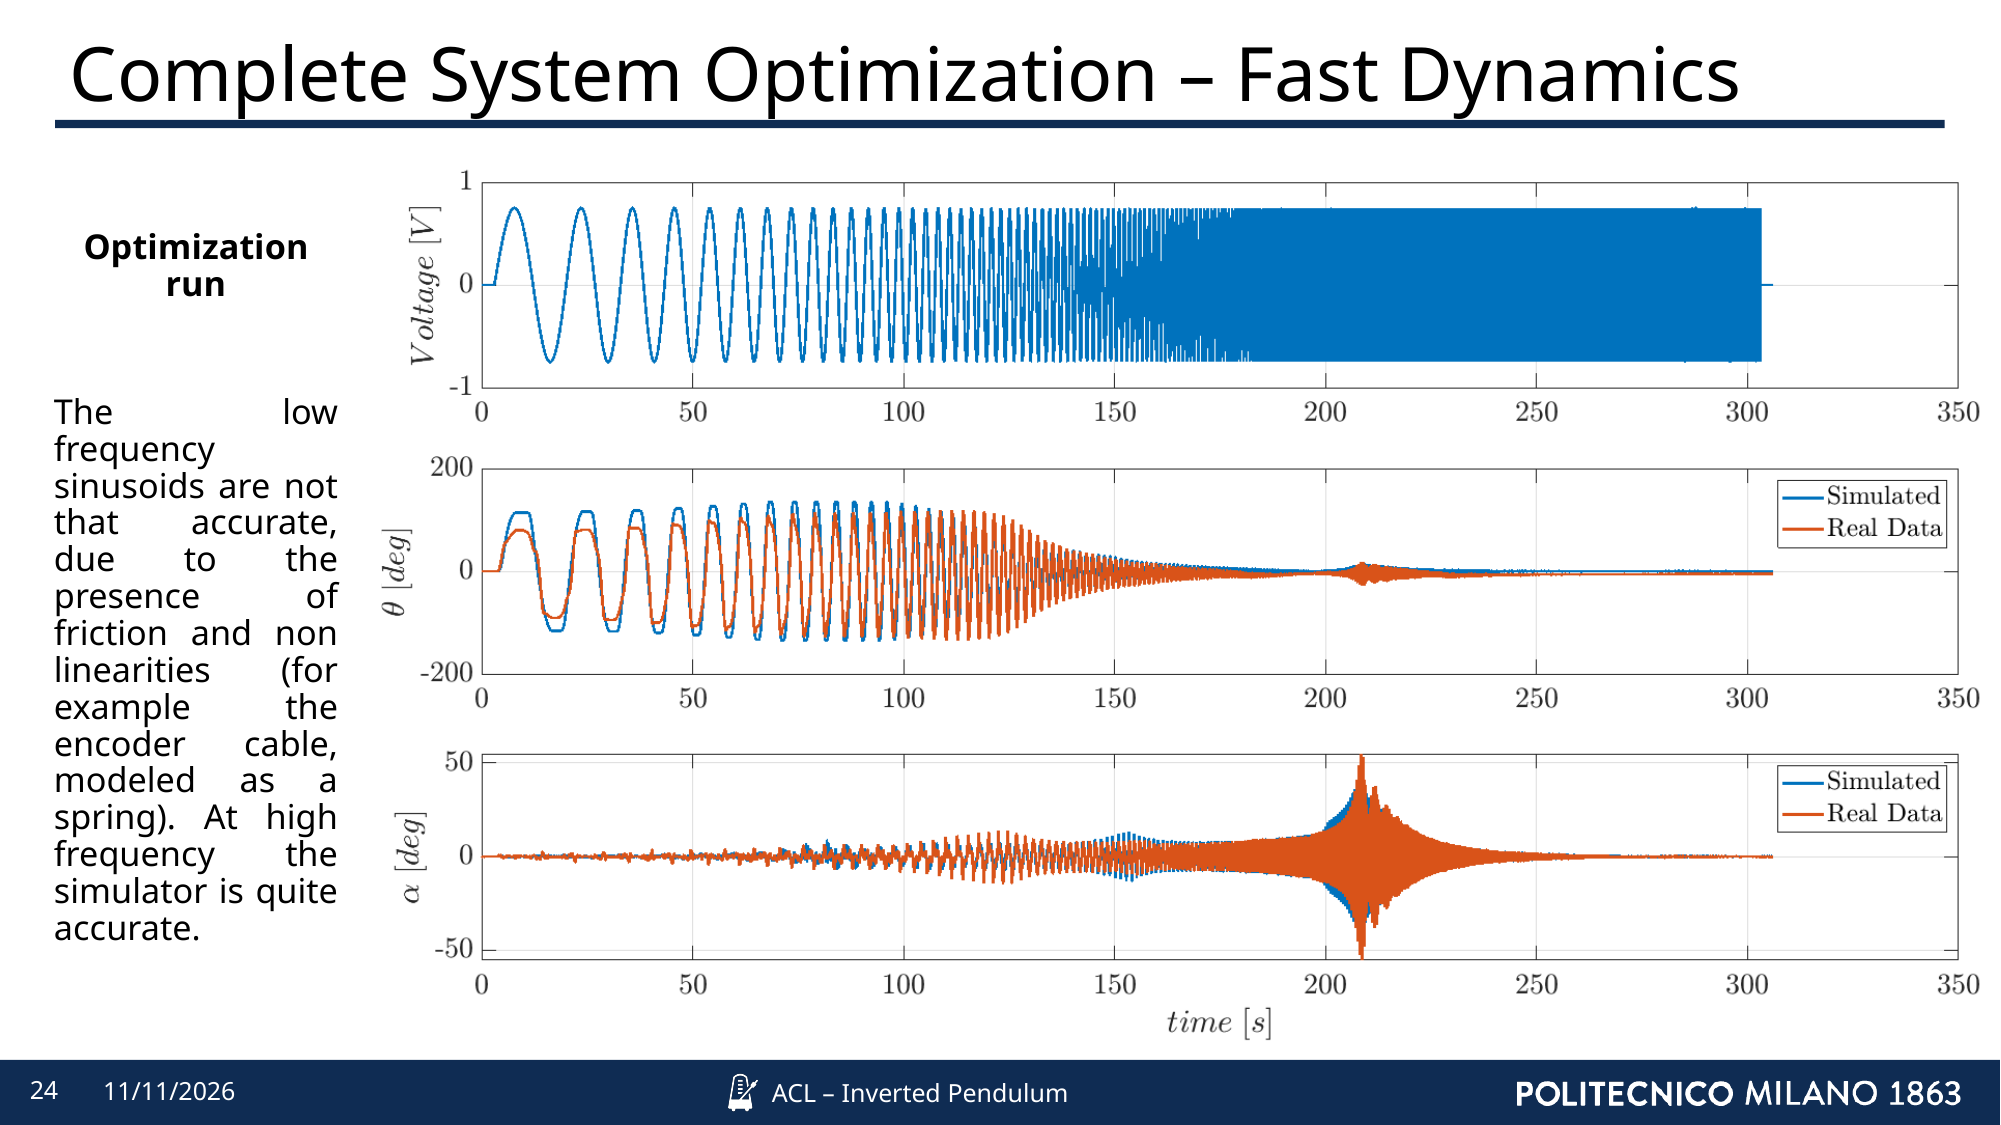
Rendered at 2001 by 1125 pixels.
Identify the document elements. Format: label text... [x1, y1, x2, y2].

slide_number 24 [12, 1067, 76, 1115]
picture [1510, 1068, 1967, 1117]
footer ACL – Inverted Pendulum [582, 1069, 1258, 1117]
list Optimization run The low frequency sinusoids are not that accurate, due to the presence of friction and non linearities (for example the encoder cable, modeled as a spring). At high frequency the simulator is quite accurate. [38, 222, 353, 965]
title Complete System Optimization – Fast Dynamics [55, 33, 1945, 120]
text_box [55, 659, 381, 1032]
picture [381, 156, 2001, 1053]
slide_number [88, 1069, 262, 1117]
